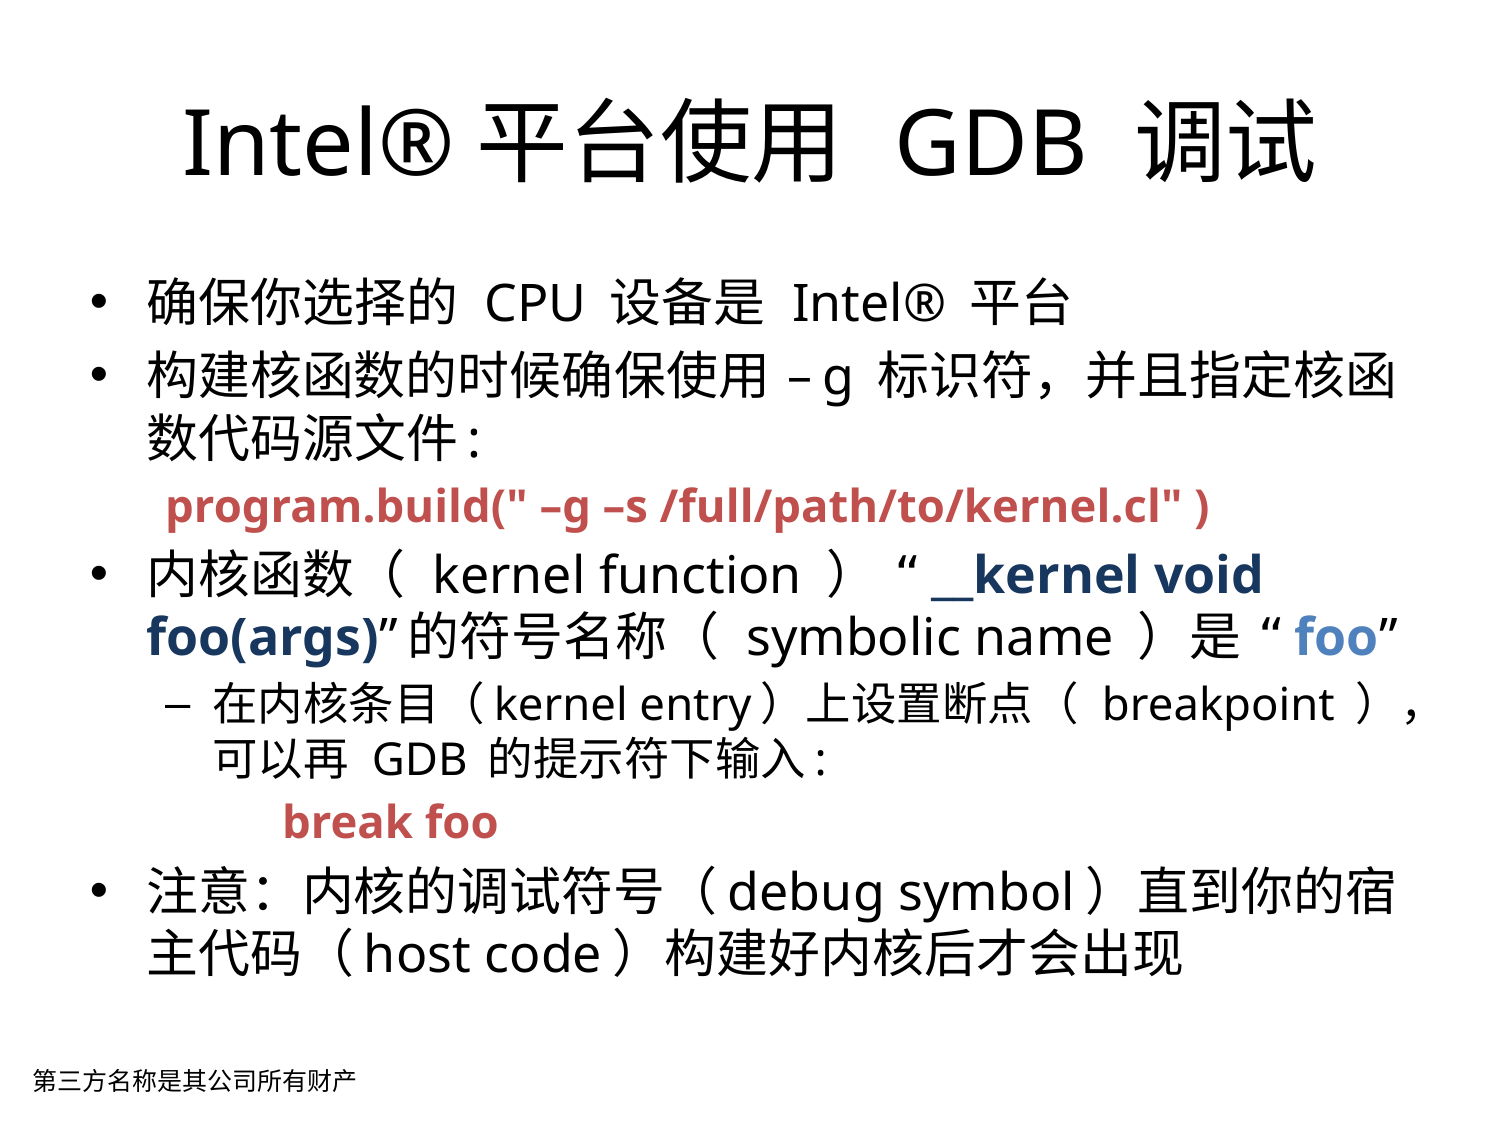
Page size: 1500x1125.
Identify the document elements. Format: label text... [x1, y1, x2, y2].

text_box 第三方名称是其公司所有财产 [17, 1058, 815, 1125]
text_box Intel®平台使用 GDB 调试 [74, 45, 1425, 233]
text_box 确保你选择的 CPU 设备是 Intel® 平台 构建核函数的时候确保使用 –g 标识符，并且指定核函数代码源文件: program.build(" –g –s /full/path/to/kernel.cl" ) 内核函数（ kernel function ） “__kernel void foo(args)”的符号名称（ symbolic name ）是 “foo” 在内核条目（kernel entry）上设置断点（ breakpoint ），可以再 GDB 的提示符下输入: break foo 注意：内核的调试符号（debug symbol）直到你的宿主代码（host code）构建好内核后才会出现 [74, 262, 1425, 1005]
